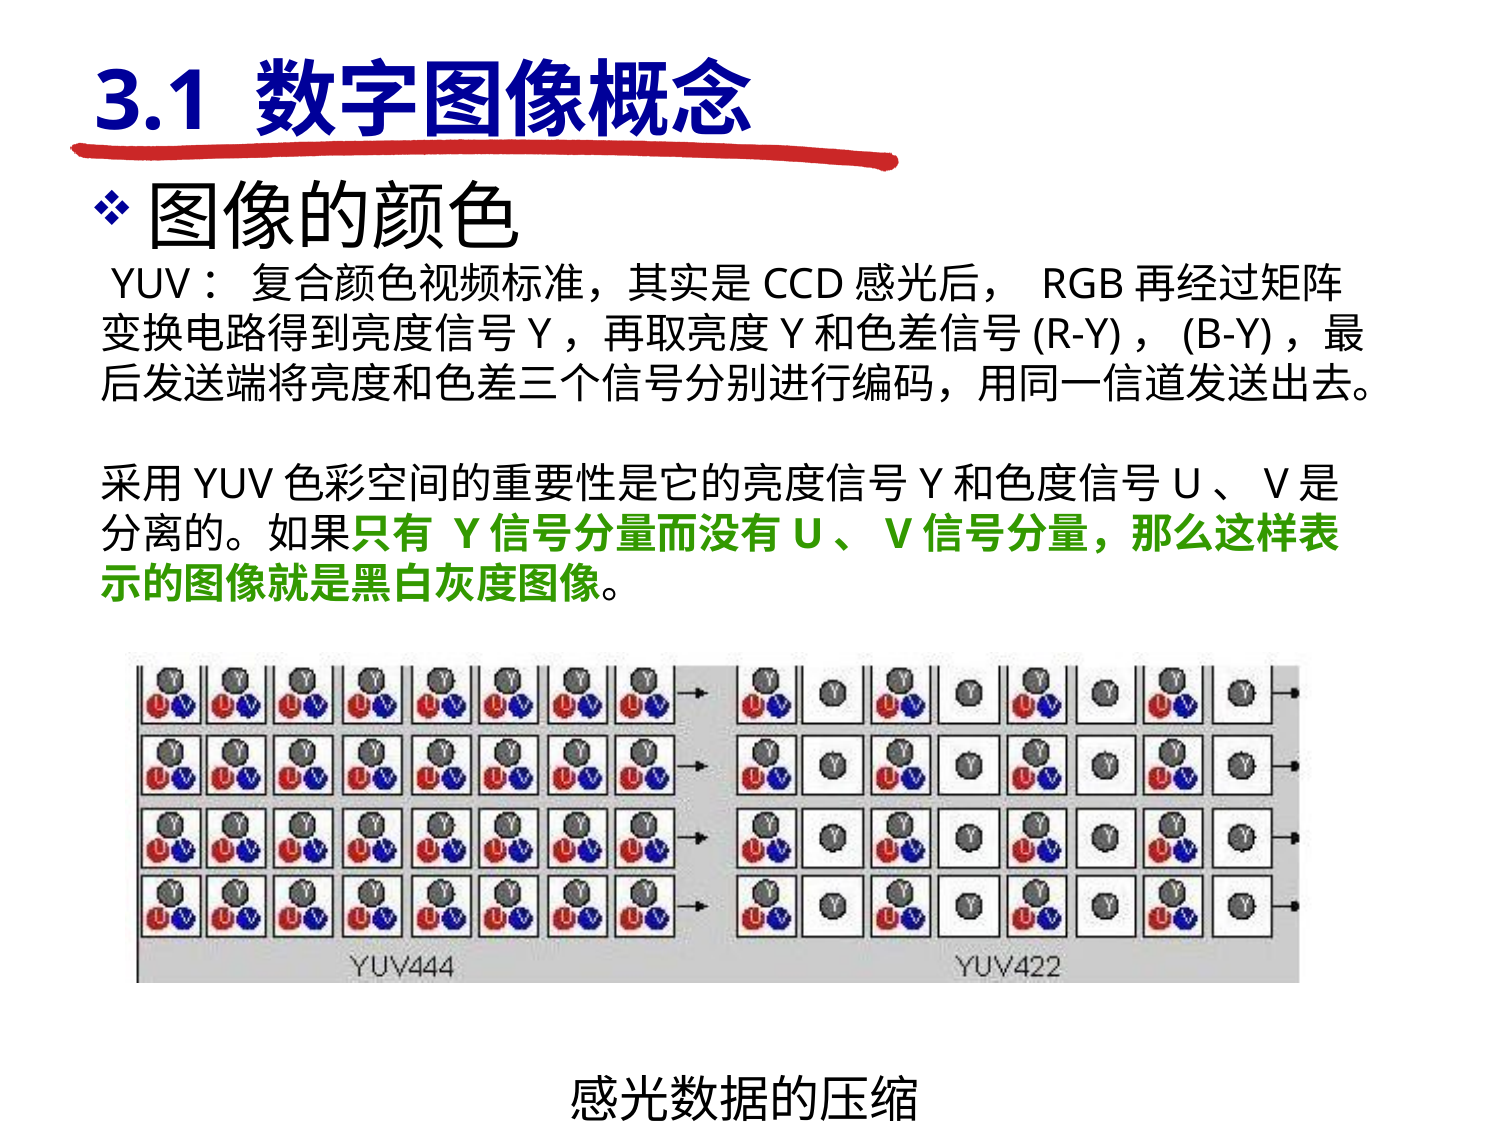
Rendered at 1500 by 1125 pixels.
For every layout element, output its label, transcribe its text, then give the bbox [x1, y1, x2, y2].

text_box 感光数据的压缩 [554, 1059, 935, 1125]
list 图像的颜色 [75, 174, 1425, 287]
picture [66, 131, 909, 180]
text_box YUV： 复合颜色视频标准，其实是CCD感光后， RGB再经过矩阵变换电路得到亮度信号Y，再取亮度Y和色差信号(R-Y)，(B-Y)，最后发送端将亮度和色差三个信号分别进行编码，用同一信道发送出去。 采用YUV色彩空间的重要性是它的亮度信号Y和色度信号U、V是分离的。如果只有 Y信号分量而没有U、V信号分量，那么这样表示的图像就是黑白灰度图像。 [85, 248, 1390, 614]
picture [125, 651, 1316, 984]
title 3.1 数字图像概念 [79, 2, 847, 129]
text_box [112, 230, 1317, 248]
